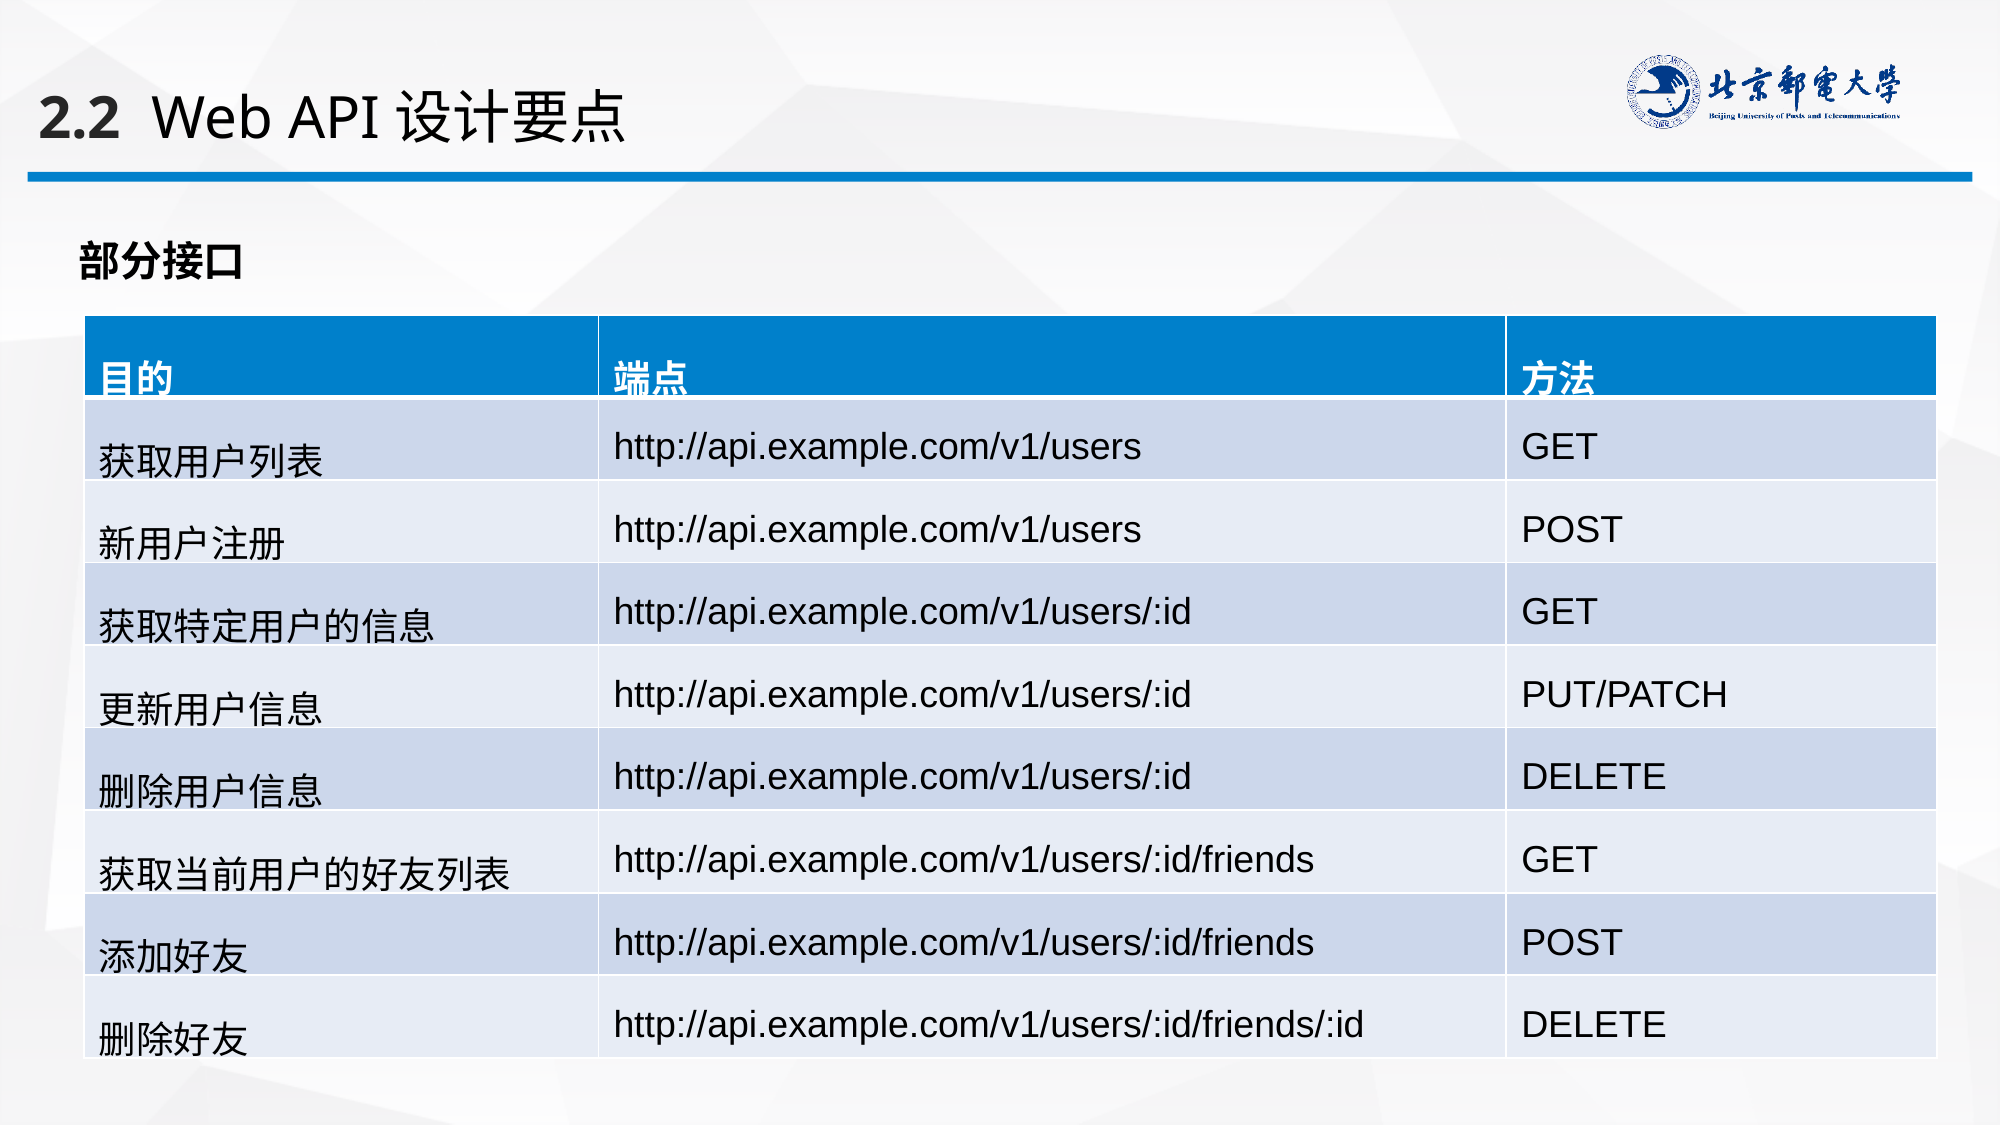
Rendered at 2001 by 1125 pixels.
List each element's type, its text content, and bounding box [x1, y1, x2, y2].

table_cell POST [1507, 894, 1936, 974]
table_cell 删除用户信息 [85, 728, 598, 809]
text_box [26, 171, 1973, 183]
table_cell http://api.example.com/v1/users/:id/friends [599, 811, 1505, 892]
table_cell POST [1507, 481, 1936, 562]
table_cell http://api.example.com/v1/users/:id/friends [599, 894, 1505, 974]
table_cell 获取特定用户的信息 [85, 563, 598, 644]
table_cell DELETE [1507, 976, 1936, 1057]
table_cell http://api.example.com/v1/users/:id/friends/:id [599, 976, 1505, 1057]
table_cell http://api.example.com/v1/users/:id [599, 563, 1505, 644]
text_box 部分接口 [63, 202, 1458, 293]
table_cell http://api.example.com/v1/users [599, 400, 1505, 479]
table_cell PUT/PATCH [1507, 646, 1936, 727]
table_header 方法 [1507, 316, 1936, 395]
table_cell GET [1507, 811, 1936, 892]
table_cell http://api.example.com/v1/users/:id [599, 728, 1505, 809]
table_cell GET [1507, 563, 1936, 644]
table_cell http://api.example.com/v1/users/:id [599, 646, 1505, 727]
table_cell 新用户注册 [85, 481, 598, 562]
table_cell http://api.example.com/v1/users [599, 481, 1505, 562]
table_cell GET [1507, 400, 1936, 479]
table_cell 更新用户信息 [85, 646, 598, 727]
table_header 目的 [85, 316, 598, 395]
table_cell DELETE [1507, 728, 1936, 809]
picture [0, 0, 2000, 1125]
table_cell 添加好友 [85, 894, 598, 974]
table_cell 删除好友 [85, 976, 598, 1057]
table_cell 获取当前用户的好友列表 [85, 811, 598, 892]
text_box 2.2 Web API设计要点 [23, 73, 1083, 158]
table_cell 获取用户列表 [85, 400, 598, 479]
table_header 端点 [599, 316, 1505, 395]
